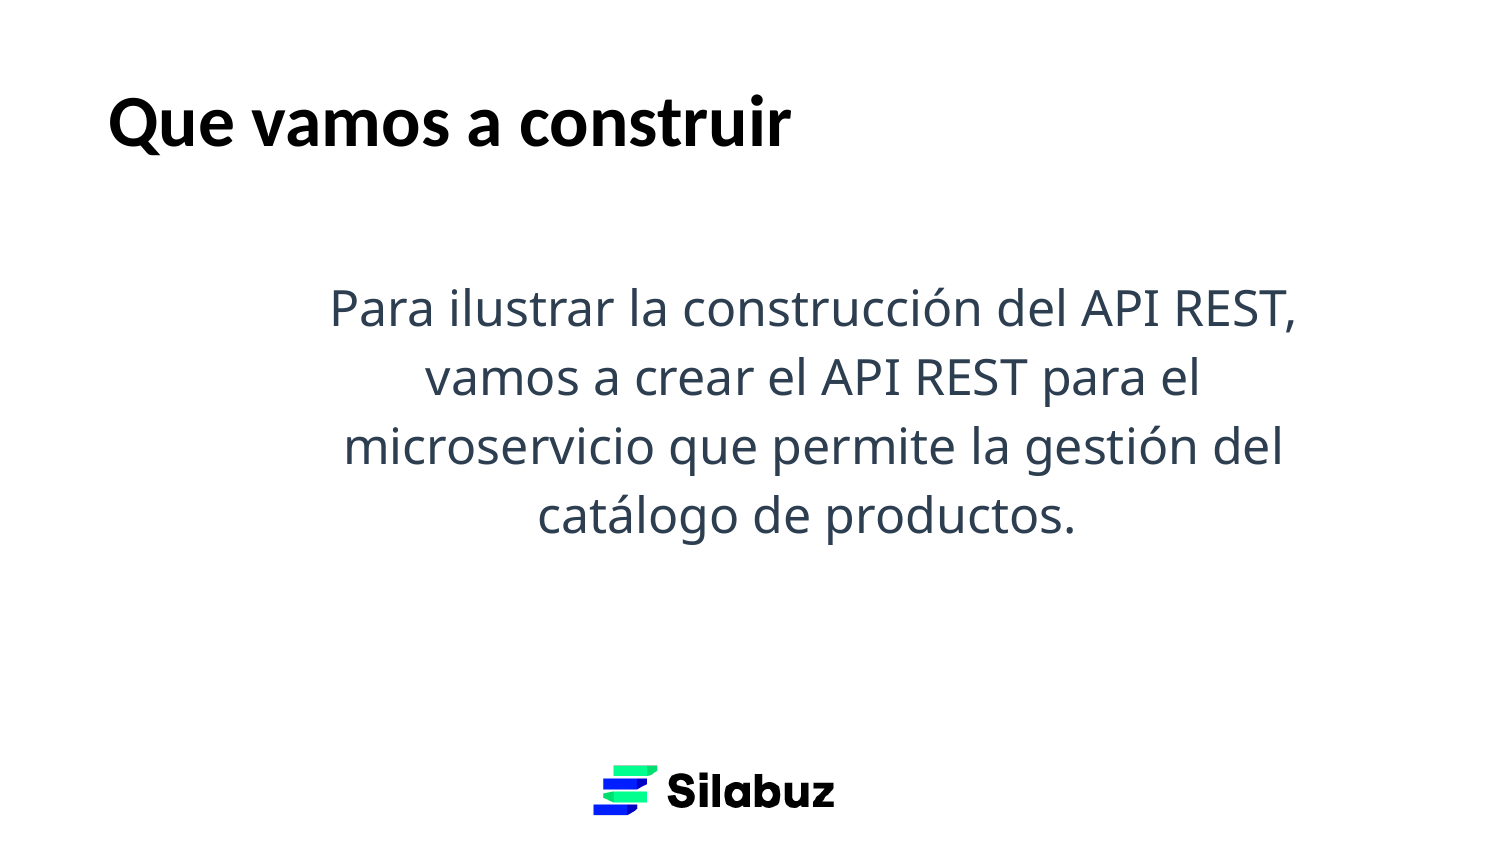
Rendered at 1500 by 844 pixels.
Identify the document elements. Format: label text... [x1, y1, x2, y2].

text_box Que vamos a construir [93, 51, 848, 186]
picture [590, 745, 834, 836]
text_box Para ilustrar la construcción del API REST, vamos a crear el API REST para el microservicio que permite la gestión del catálogo de productos. [175, 252, 1378, 559]
